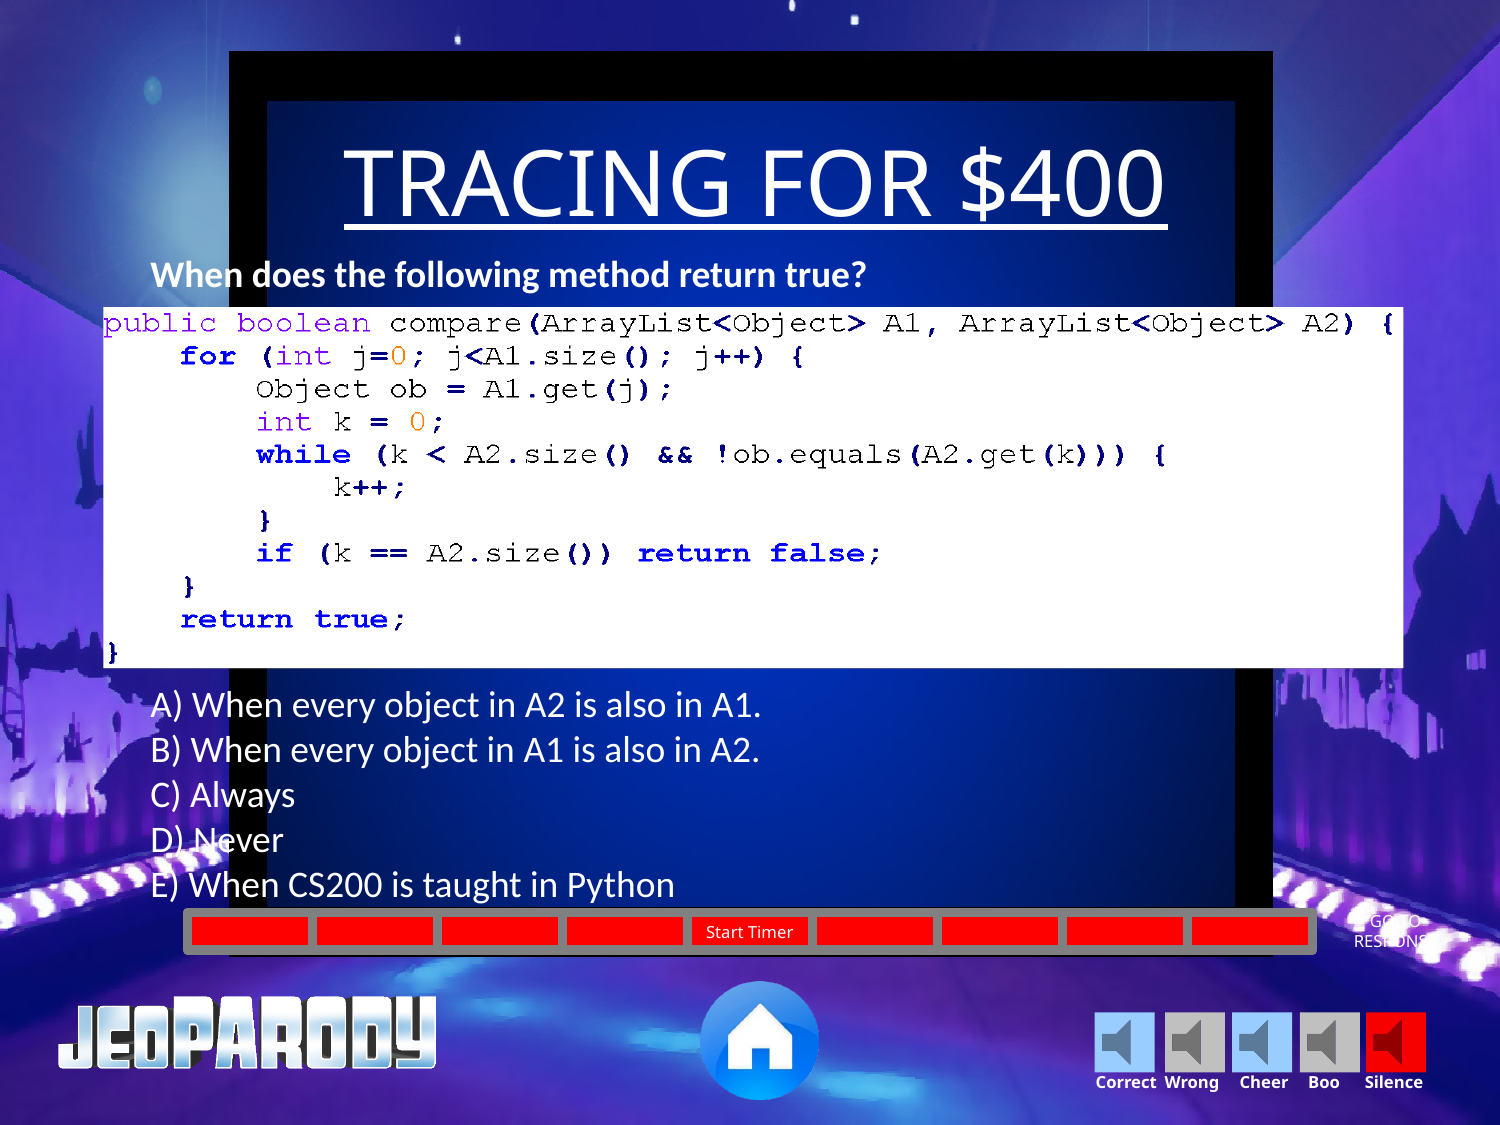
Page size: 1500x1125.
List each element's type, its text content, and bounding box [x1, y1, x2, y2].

text_box When does the following method return true? [135, 242, 1000, 304]
text_box A) When every object in A2 is also in A1. B) When every object in A1 is also in A2. C) Always D) Never E) When CS200 is taught in Python [135, 677, 948, 940]
text_box TRACING FOR $400 [135, 117, 1377, 243]
picture [0, 0, 1500, 1125]
